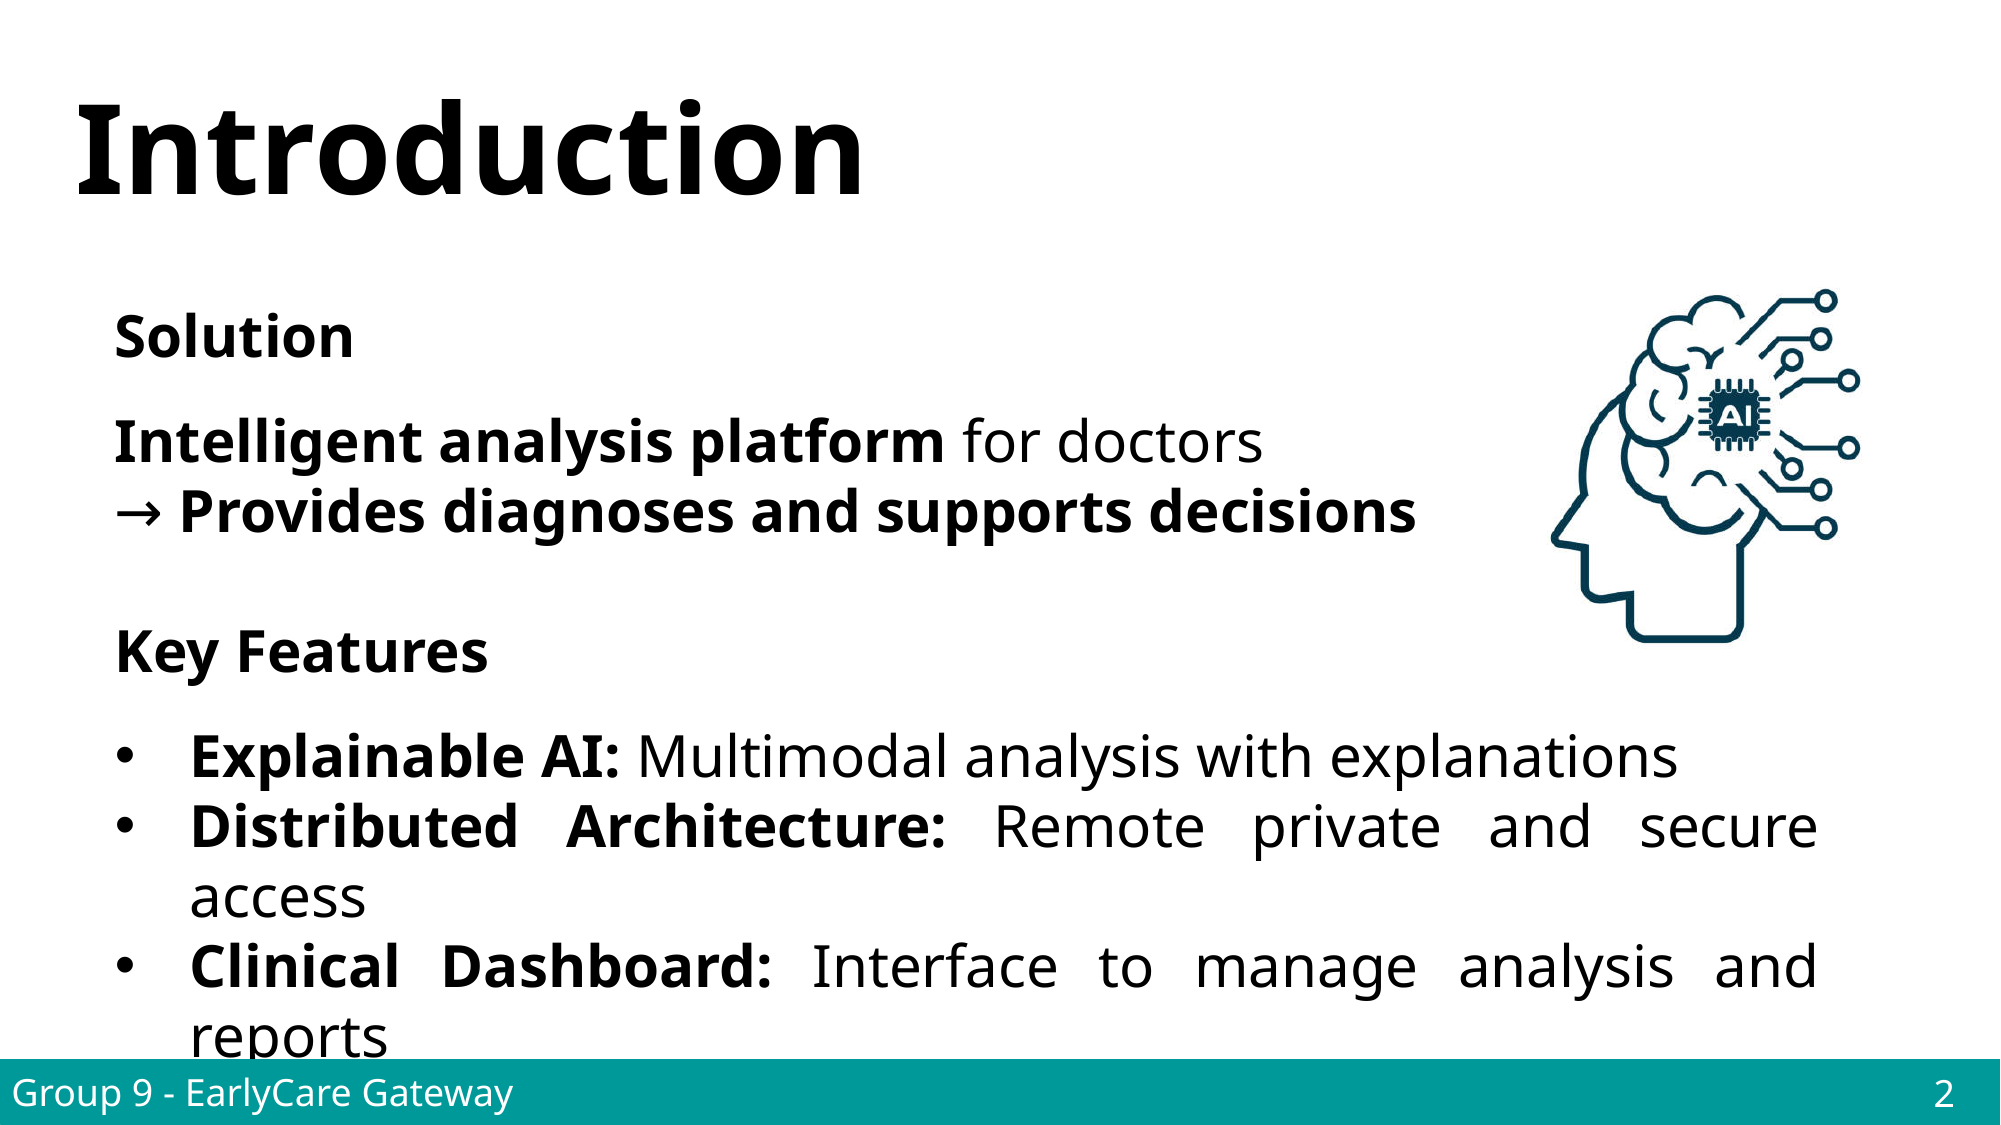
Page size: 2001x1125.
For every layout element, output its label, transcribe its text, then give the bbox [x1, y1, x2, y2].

text_box Solution Intelligent analysis platform for doctors → Provides diagnoses and supports decisions Key Features Explainable AI: Multimodal analysis with explanations Distributed Architecture: Remote private and secure access Clinical Dashboard: Interface to manage analysis and reports [99, 291, 1835, 1058]
picture [1536, 278, 1877, 660]
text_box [0, 1058, 2000, 1125]
text_box Introduction [60, 62, 885, 228]
